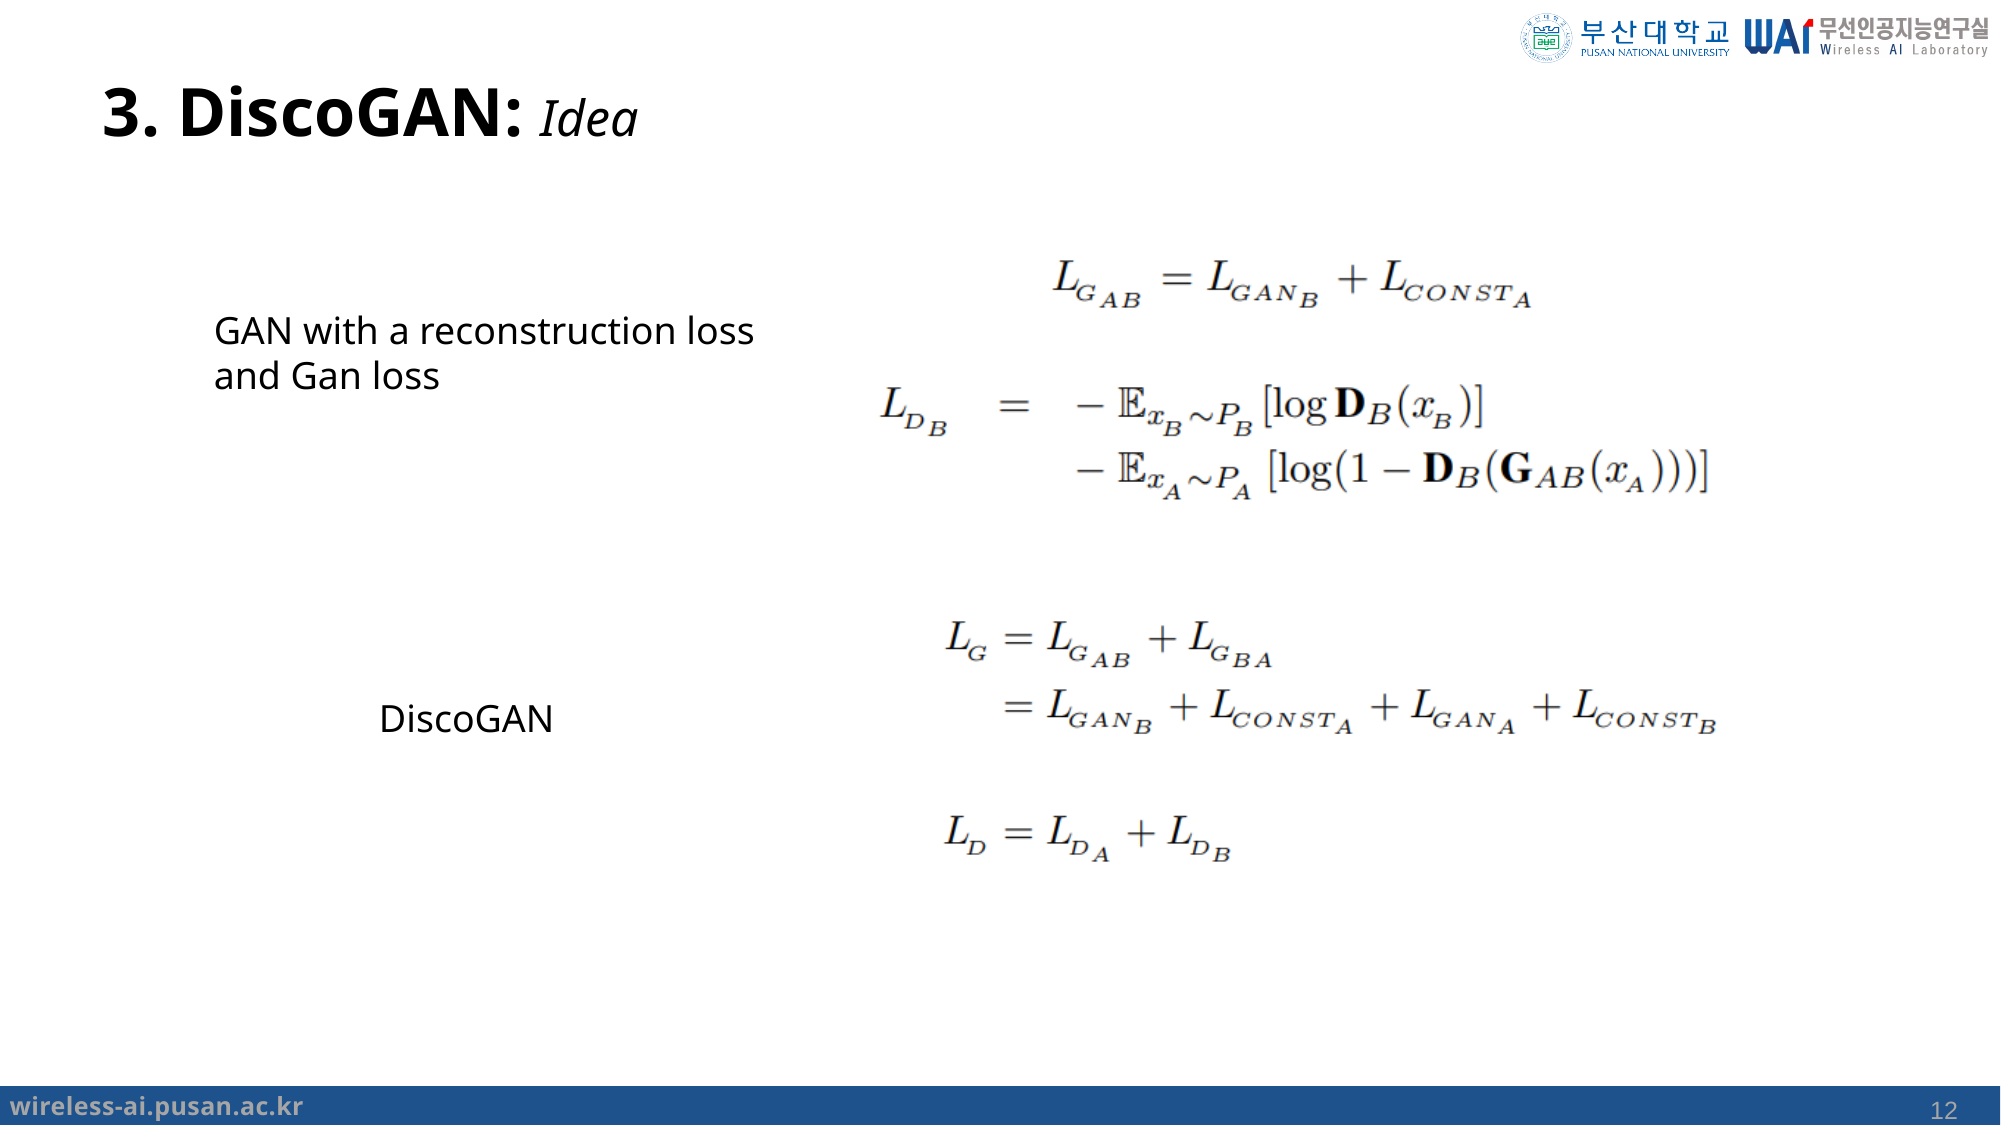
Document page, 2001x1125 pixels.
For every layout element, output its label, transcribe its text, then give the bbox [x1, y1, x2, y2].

text_box GAN with a reconstruction loss and Gan loss [198, 299, 794, 405]
picture [884, 583, 1729, 892]
slide_number 12 [1884, 1086, 2000, 1125]
text_box DiscoGAN [364, 687, 744, 748]
picture [794, 237, 1728, 541]
picture [1744, 16, 1989, 58]
title 3. DiscoGAN: Idea [87, 105, 1825, 194]
picture [1518, 12, 1732, 64]
